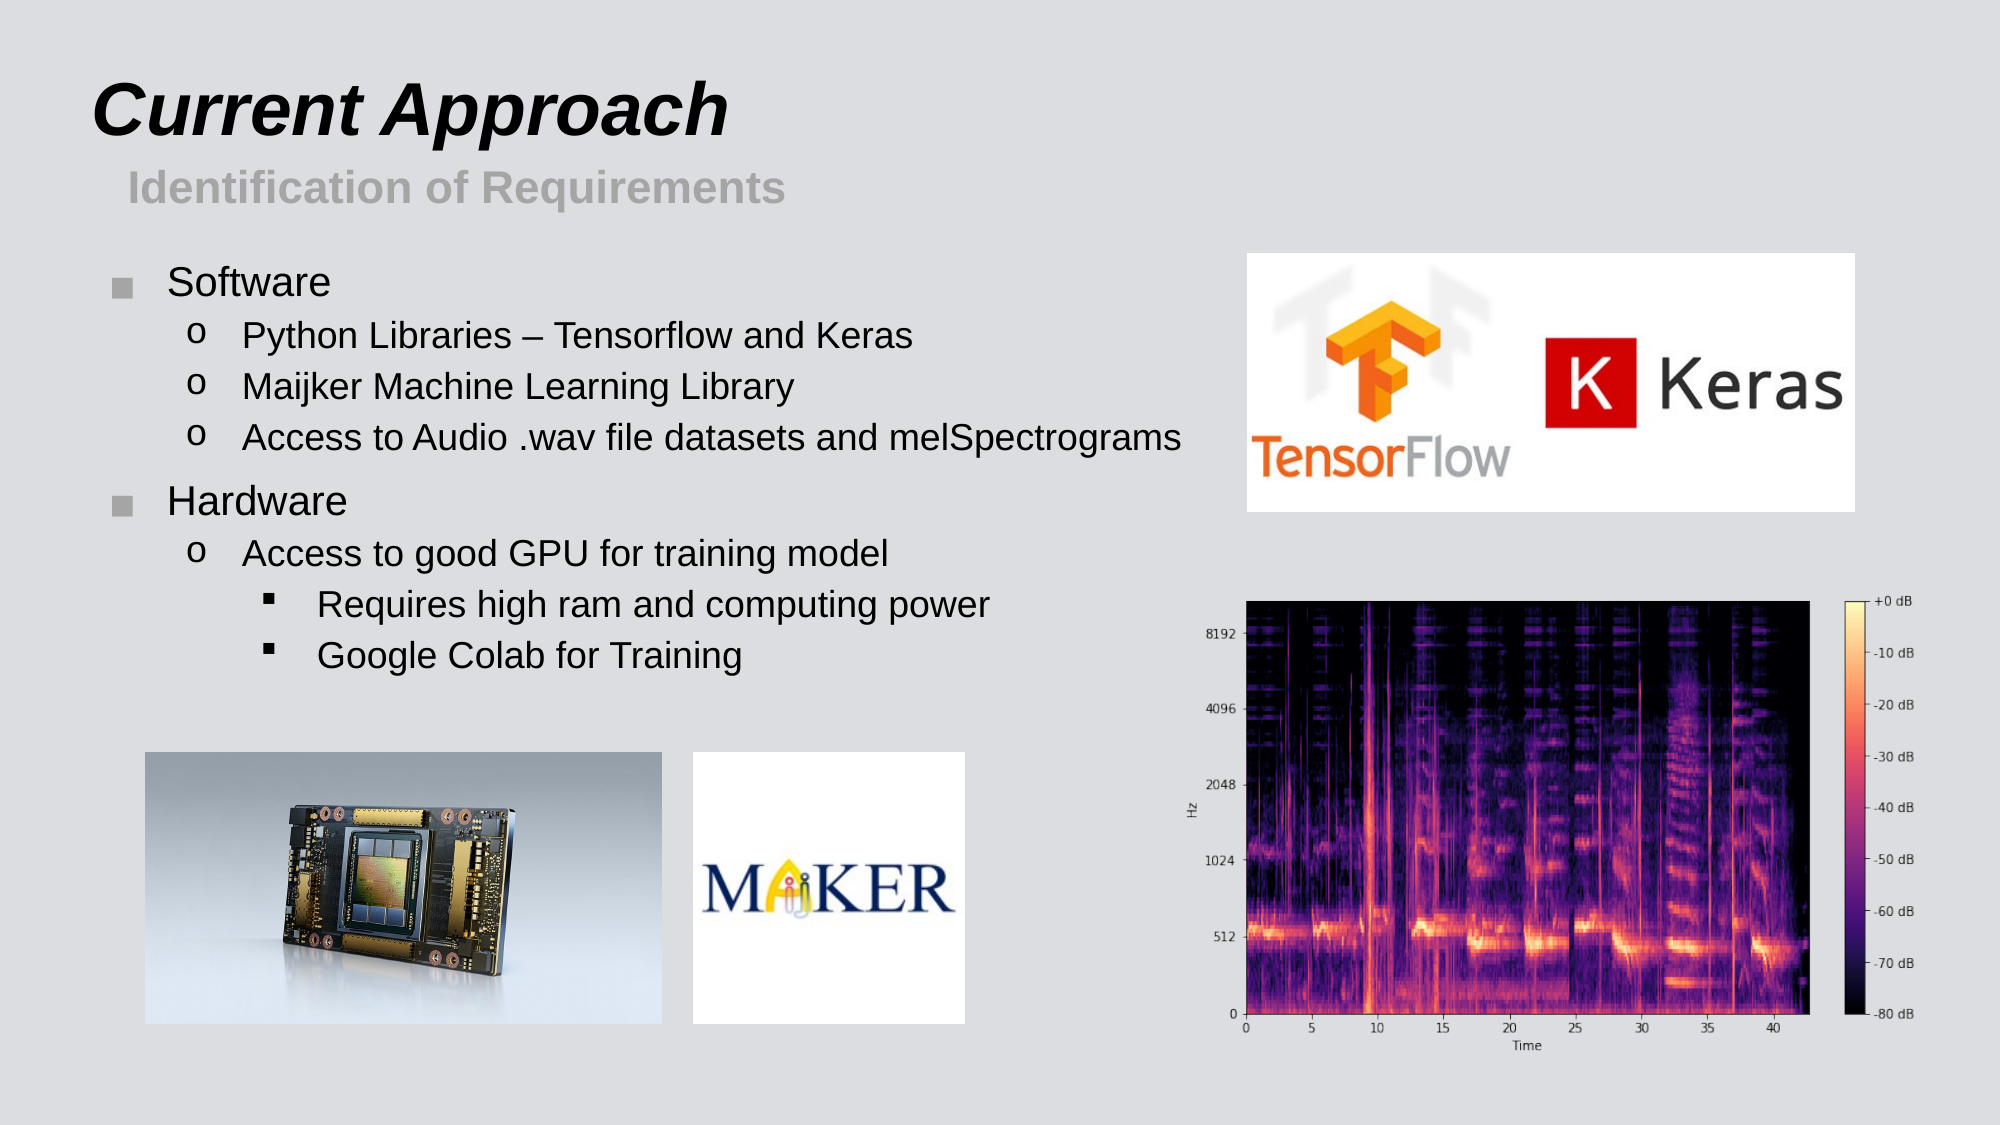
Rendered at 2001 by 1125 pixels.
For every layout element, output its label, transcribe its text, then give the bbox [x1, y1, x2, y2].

picture [1178, 587, 1924, 1063]
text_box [145, 751, 965, 1024]
picture [1247, 252, 1855, 512]
title Current Approach [76, 63, 1925, 156]
list Software Python Libraries – Tensorflow and Keras Maijker Machine Learning Library Access to Audio .wav file datasets and melSpectrograms Hardware Access to good GPU for training model Requires high ram and computing power Google Colab for Training [76, 253, 1925, 984]
list Identification of Requirements [75, 156, 1925, 217]
